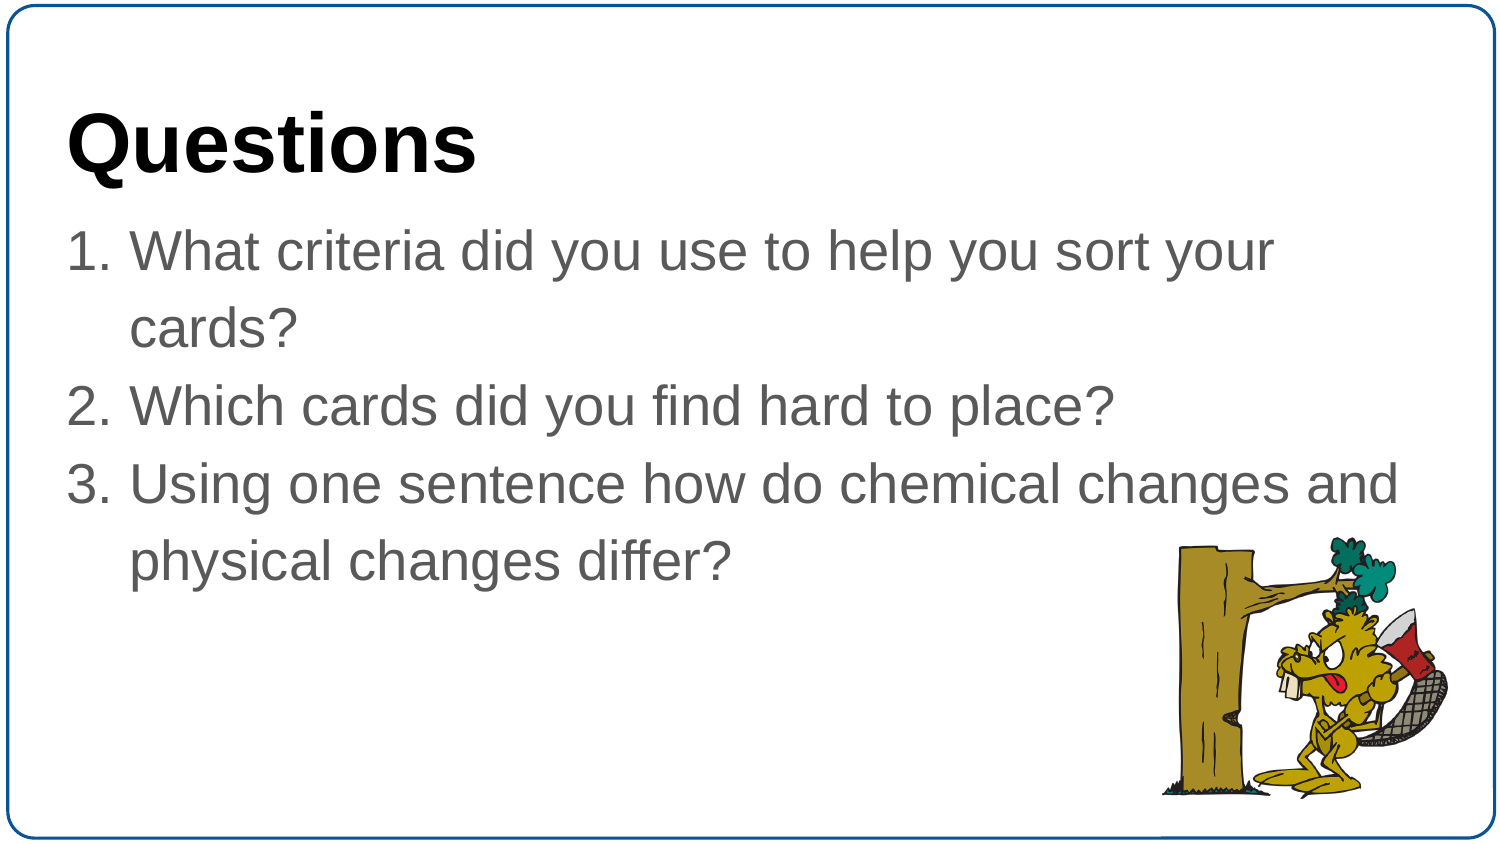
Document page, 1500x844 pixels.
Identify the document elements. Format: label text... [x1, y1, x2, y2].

title Questions [51, 72, 1449, 167]
picture [1162, 537, 1448, 799]
list What criteria did you use to help you sort your cards? Which cards did you find hard to place? Using one sentence how do chemical changes and physical changes differ? [51, 189, 1449, 750]
